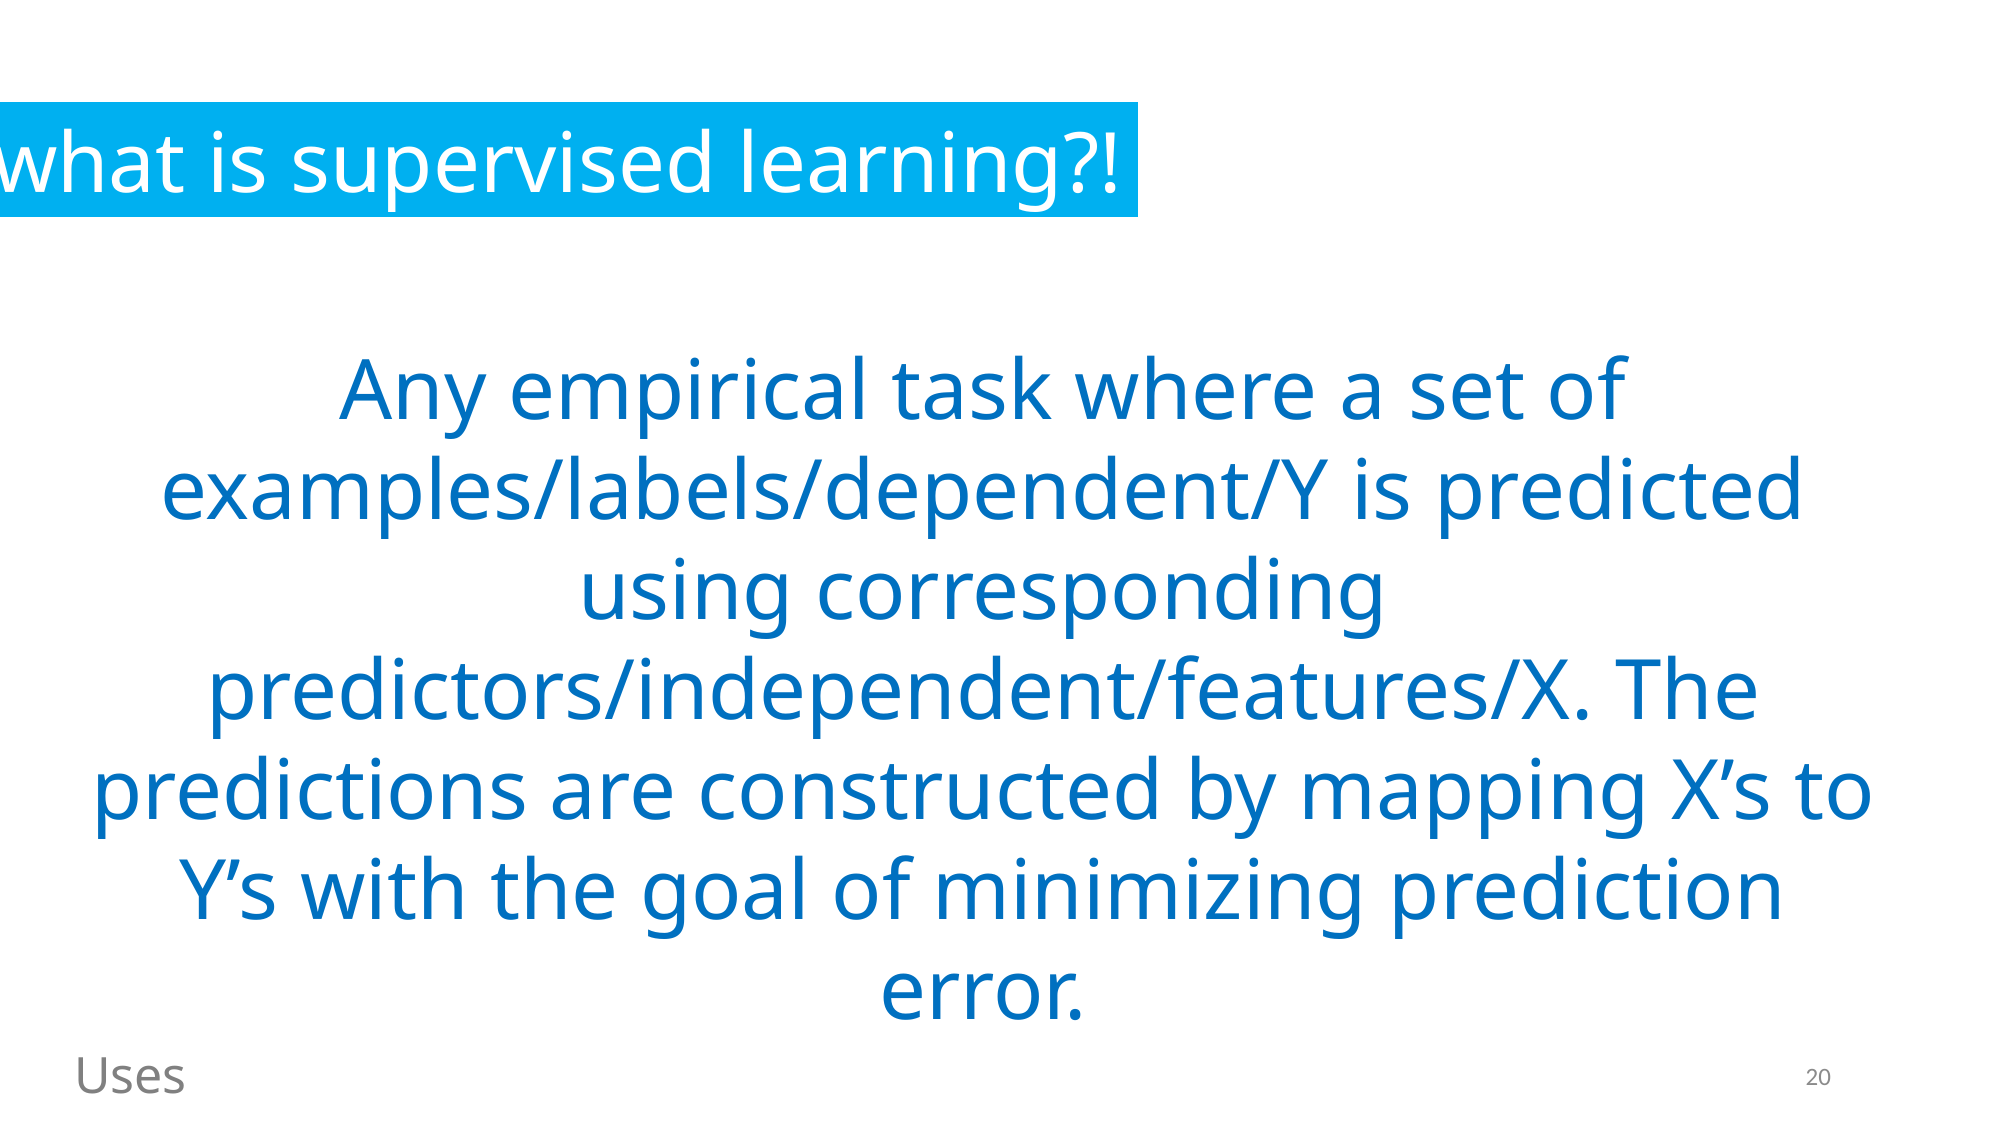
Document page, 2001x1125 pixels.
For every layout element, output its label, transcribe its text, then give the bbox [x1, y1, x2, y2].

text_box what is supervised learning?! [0, 102, 1138, 217]
text_box Any empirical task where a set of examples/labels/dependent/Y is predicted using corresponding predictors/independent/features/X. The predictions are constructed by mapping X’s to Y’s with the goal of minimizing prediction error. [59, 328, 1908, 1044]
text_box Uses [59, 1044, 1529, 1111]
slide_number 20 [1529, 1045, 1847, 1106]
